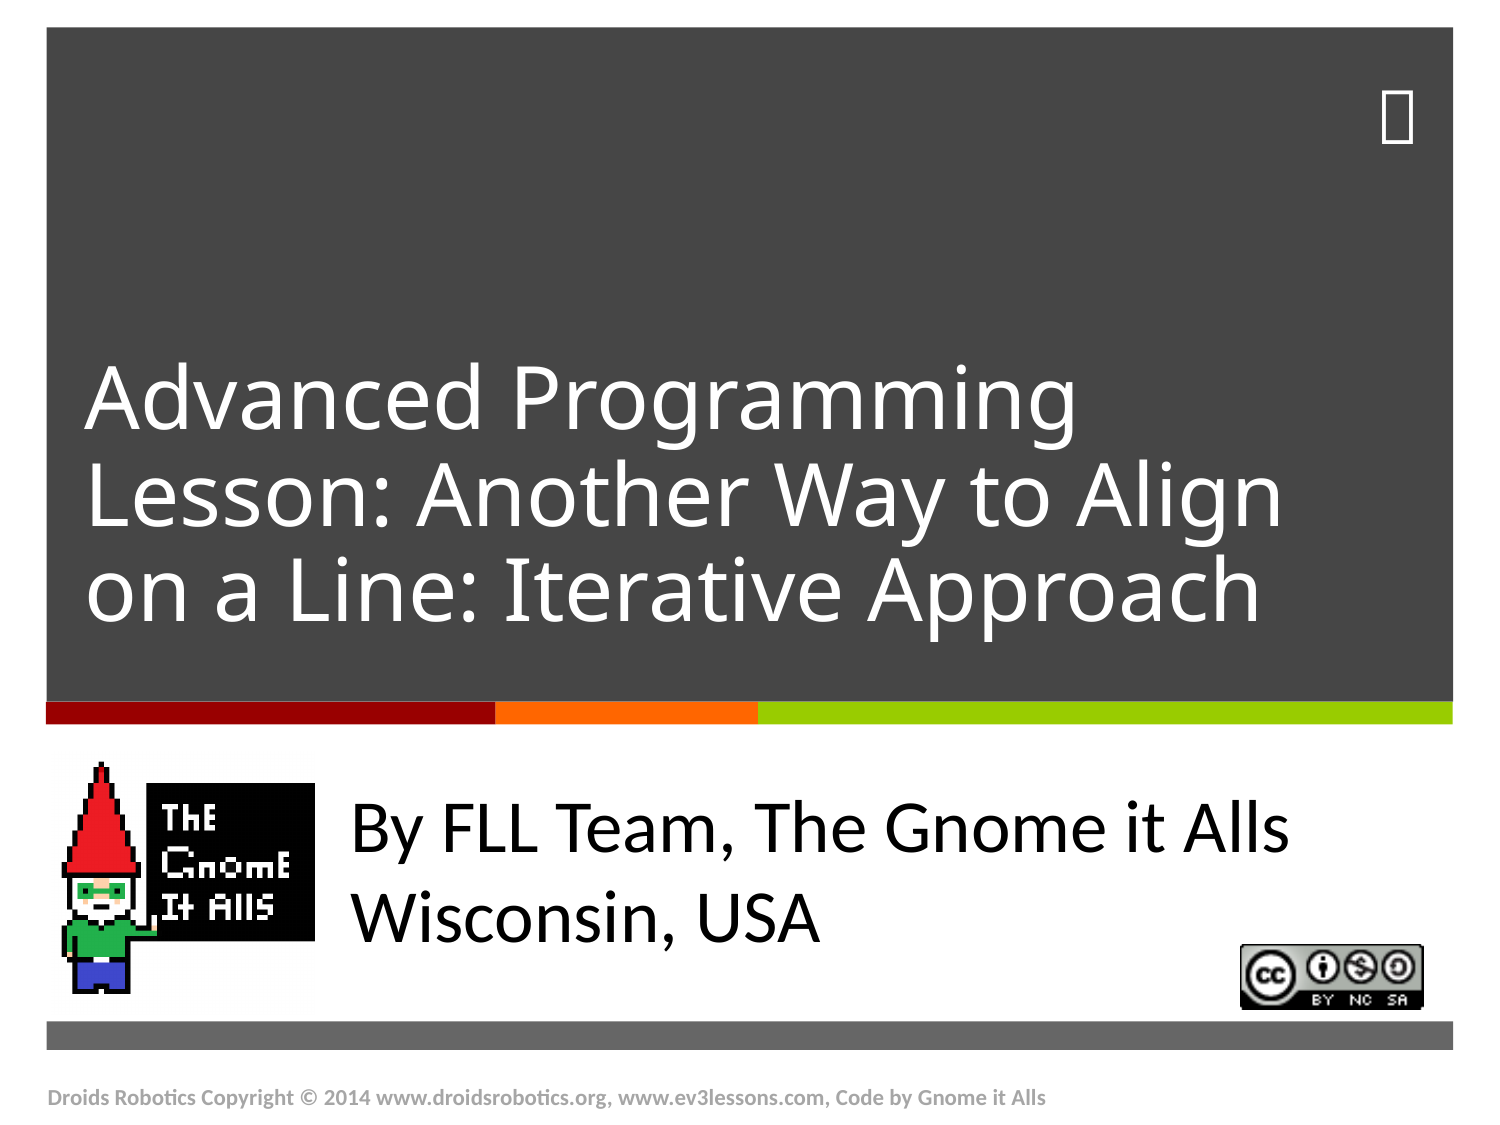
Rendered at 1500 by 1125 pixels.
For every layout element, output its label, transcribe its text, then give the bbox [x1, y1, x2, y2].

footer Droids Robotics Copyright © 2014 www.droidsrobotics.org, www.ev3lessons.com, Code by Gnome it Alls [32, 1076, 1115, 1116]
title Advanced Programming Lesson: Another Way to Align on a Line: Iterative Approach [69, 73, 1351, 647]
picture [1239, 944, 1425, 1010]
subtitle By FLL Team, The Gnome it Alls Wisconsin, USA [335, 770, 1479, 966]
picture [51, 750, 316, 1015]
